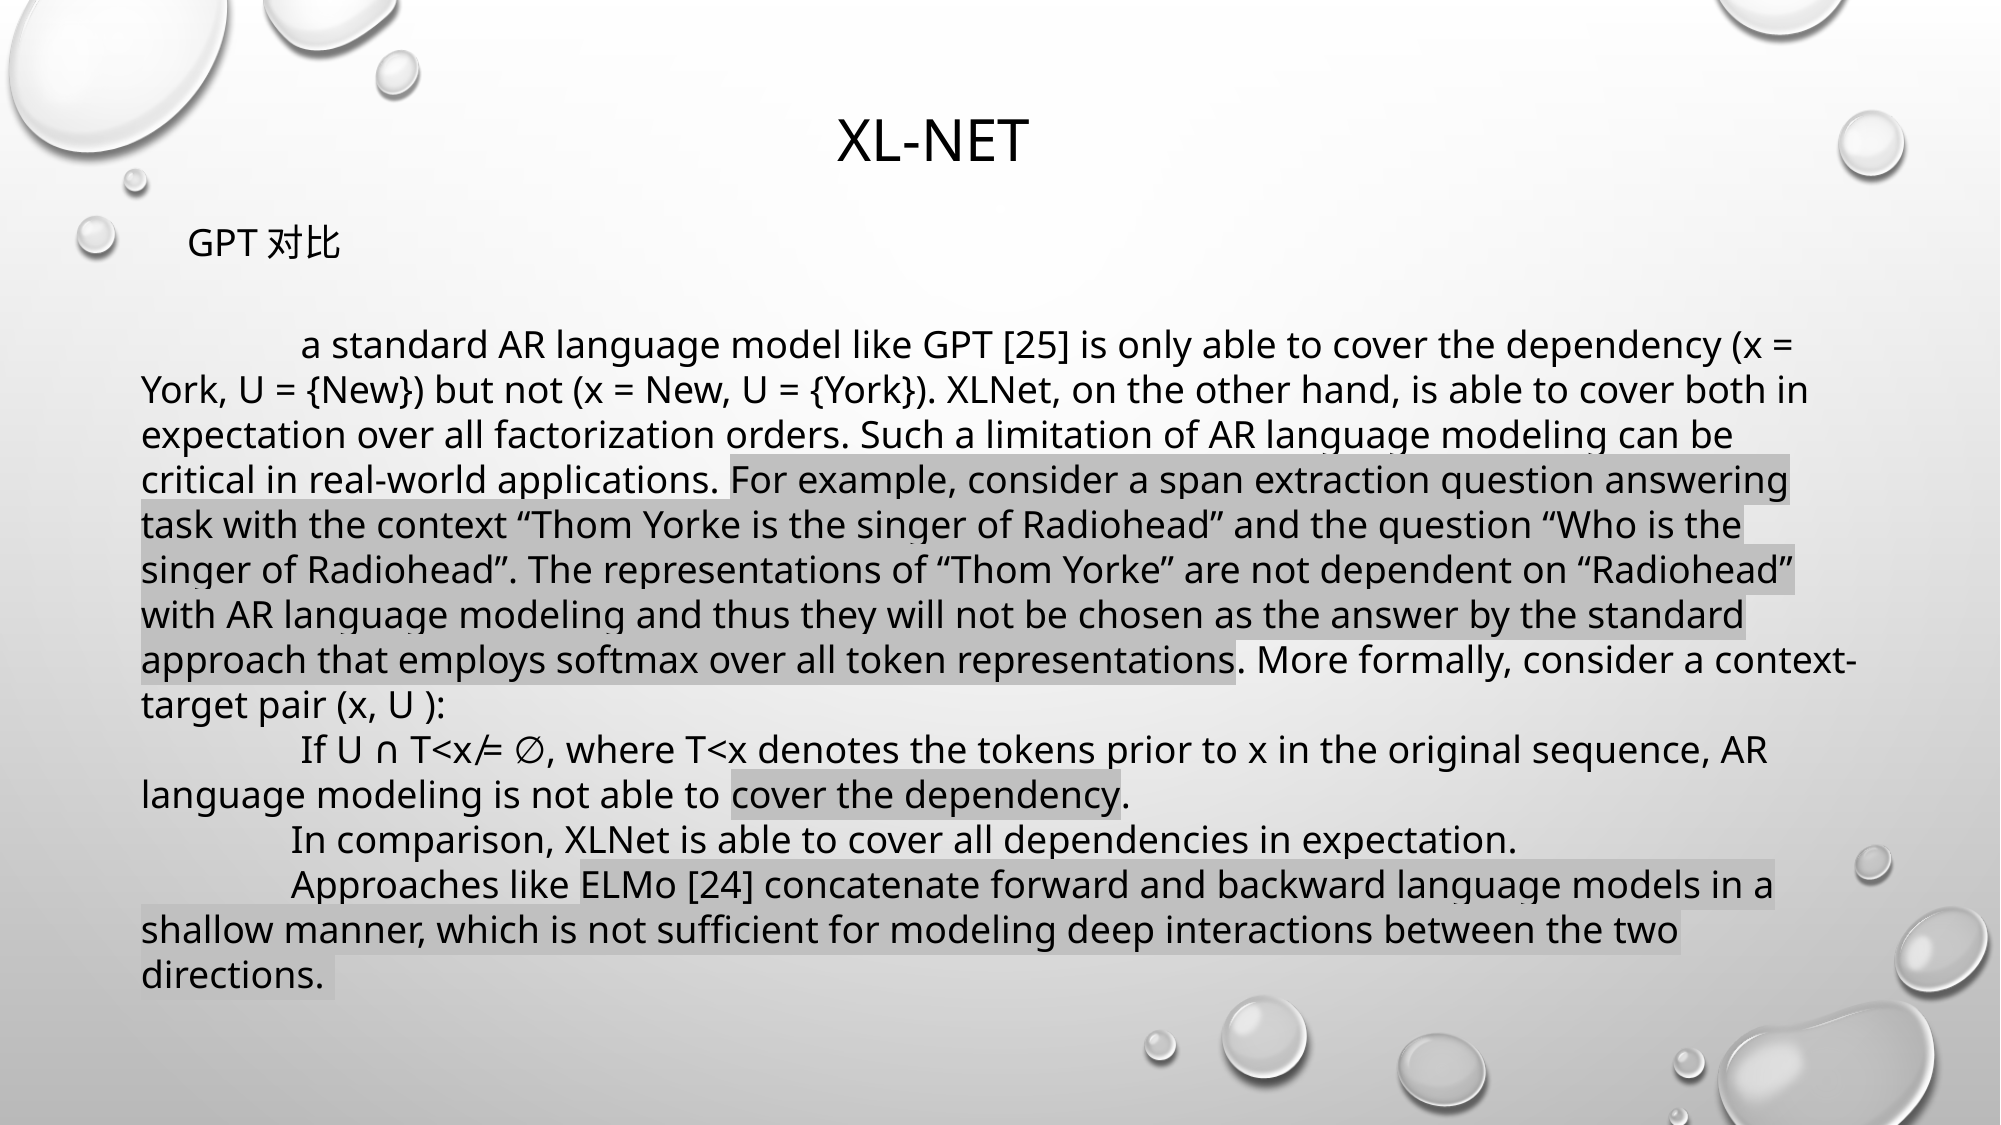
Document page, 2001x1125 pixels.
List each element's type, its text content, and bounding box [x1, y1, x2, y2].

text_box a standard AR language model like GPT [25] is only able to cover the dependency (x = York, U = {New}) but not (x = New, U = {York}). XLNet, on the other hand, is able to cover both in expectation over all factorization orders. Such a limitation of AR language modeling can be critical in real-world applications. For example, consider a span extraction question answering task with the context “Thom Yorke is the singer of Radiohead” and the question “Who is the singer of Radiohead”. The representations of “Thom Yorke” are not dependent on “Radiohead” with AR language modeling and thus they will not be chosen as the answer by the standard approach that employs softmax over all token representations. More formally, consider a context-target pair (x, U ): If U ∩ T<x ̸= ∅, where T<x denotes the tokens prior to x in the original sequence, AR language modeling is not able to cover the dependency. In comparison, XLNet is able to cover all dependencies in expectation. Approaches like ELMo [24] concatenate forward and backward language models in a shallow manner, which is not sufficient for modeling deep interactions between the two directions. [126, 313, 1874, 1049]
text_box XL-NET [822, 95, 1046, 181]
text_box GPT对比 [172, 211, 502, 271]
picture [0, 0, 2000, 1125]
